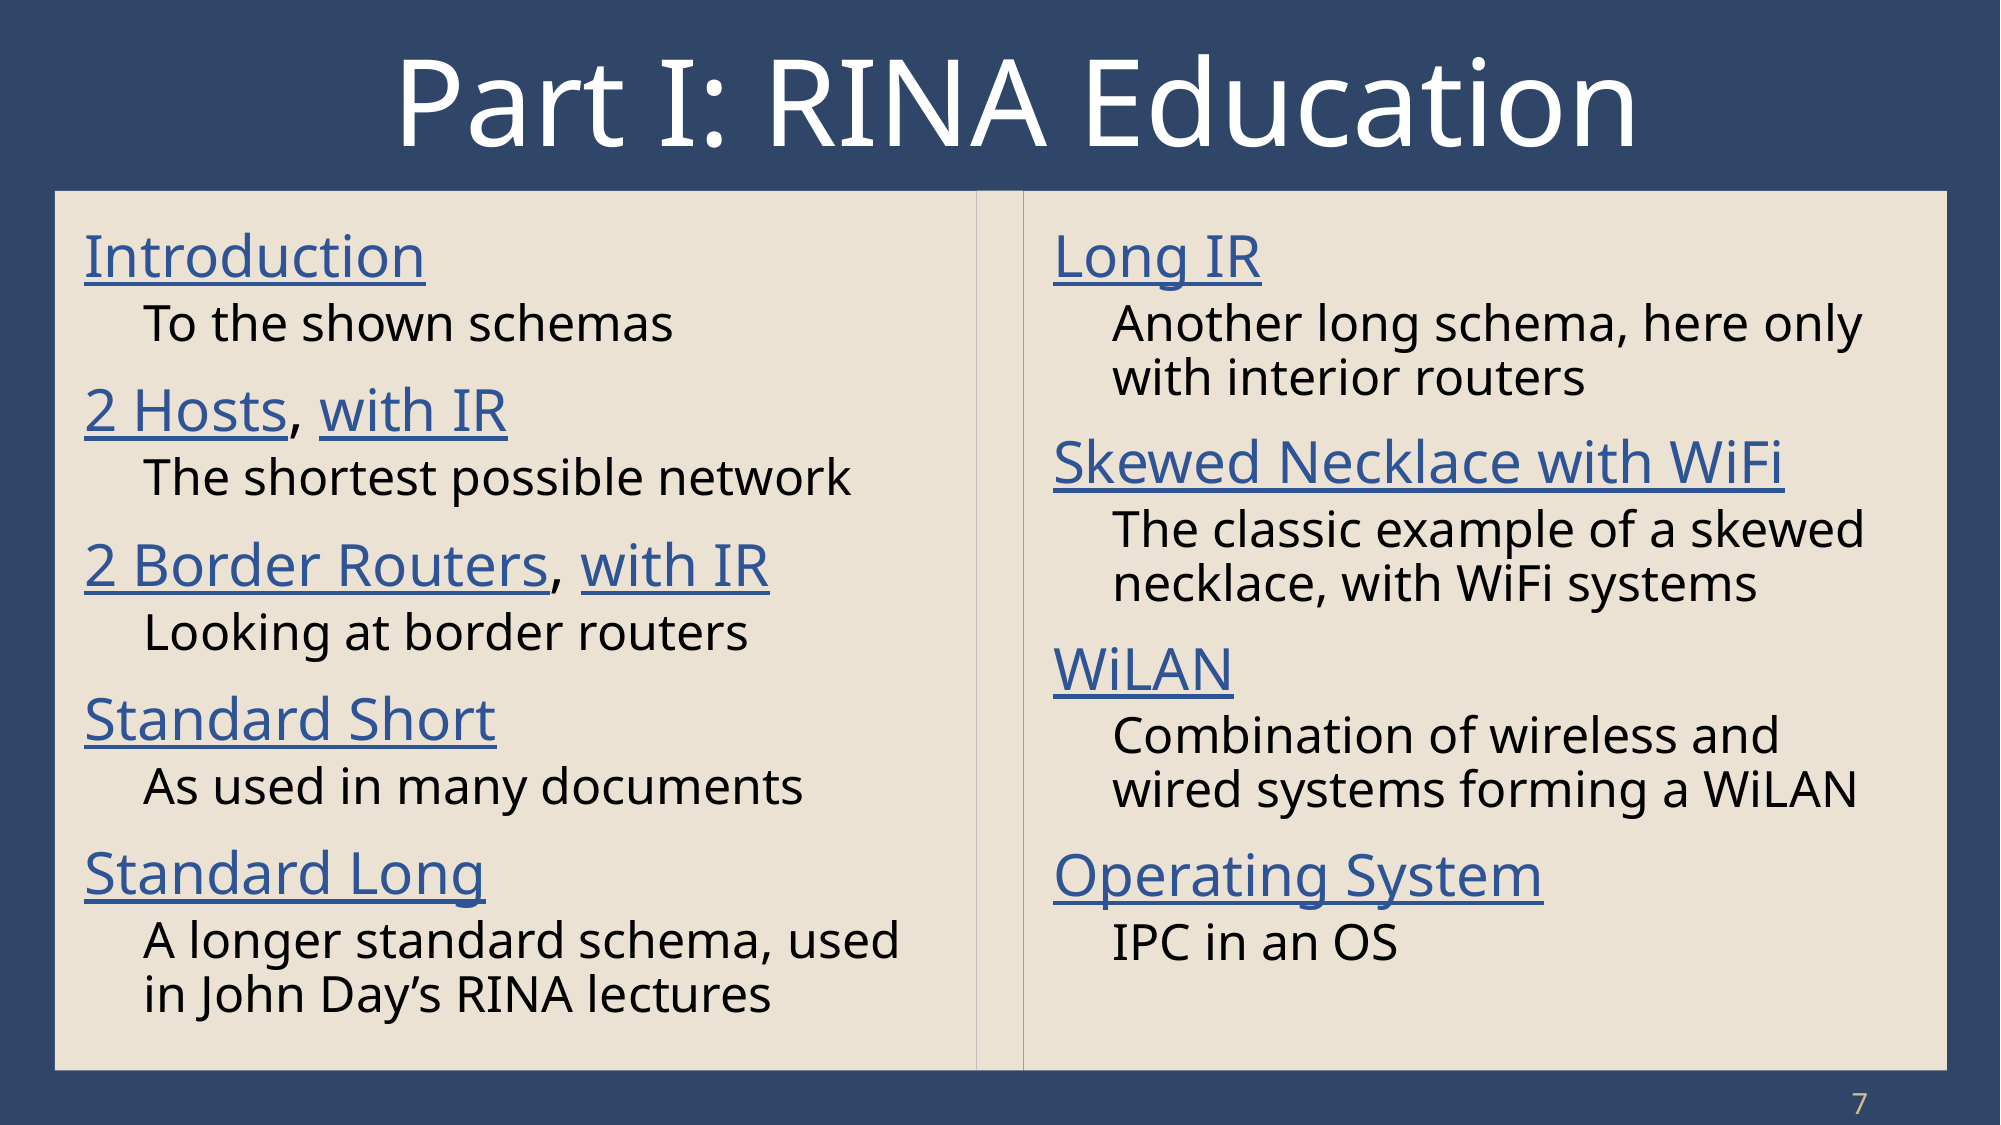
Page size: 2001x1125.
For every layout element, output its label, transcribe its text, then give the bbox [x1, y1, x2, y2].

list Introduction To the shown schemas 2 Hosts, with IR The shortest possible network 2 Border Routers, with IR Looking at border routers Standard Short As used in many documents Standard Long A longer standard schema, used in John Day’s RINA lectures [54, 190, 977, 1071]
title Part I: RINA Education [0, 30, 1999, 185]
list Long IR Another long schema, here only with interior routers Skewed Necklace with WiFi The classic example of a skewed necklace, with WiFi systems WiLAN Combination of wireless and wired systems forming a WiLAN Operating System IPC in an OS [1023, 190, 1947, 1071]
